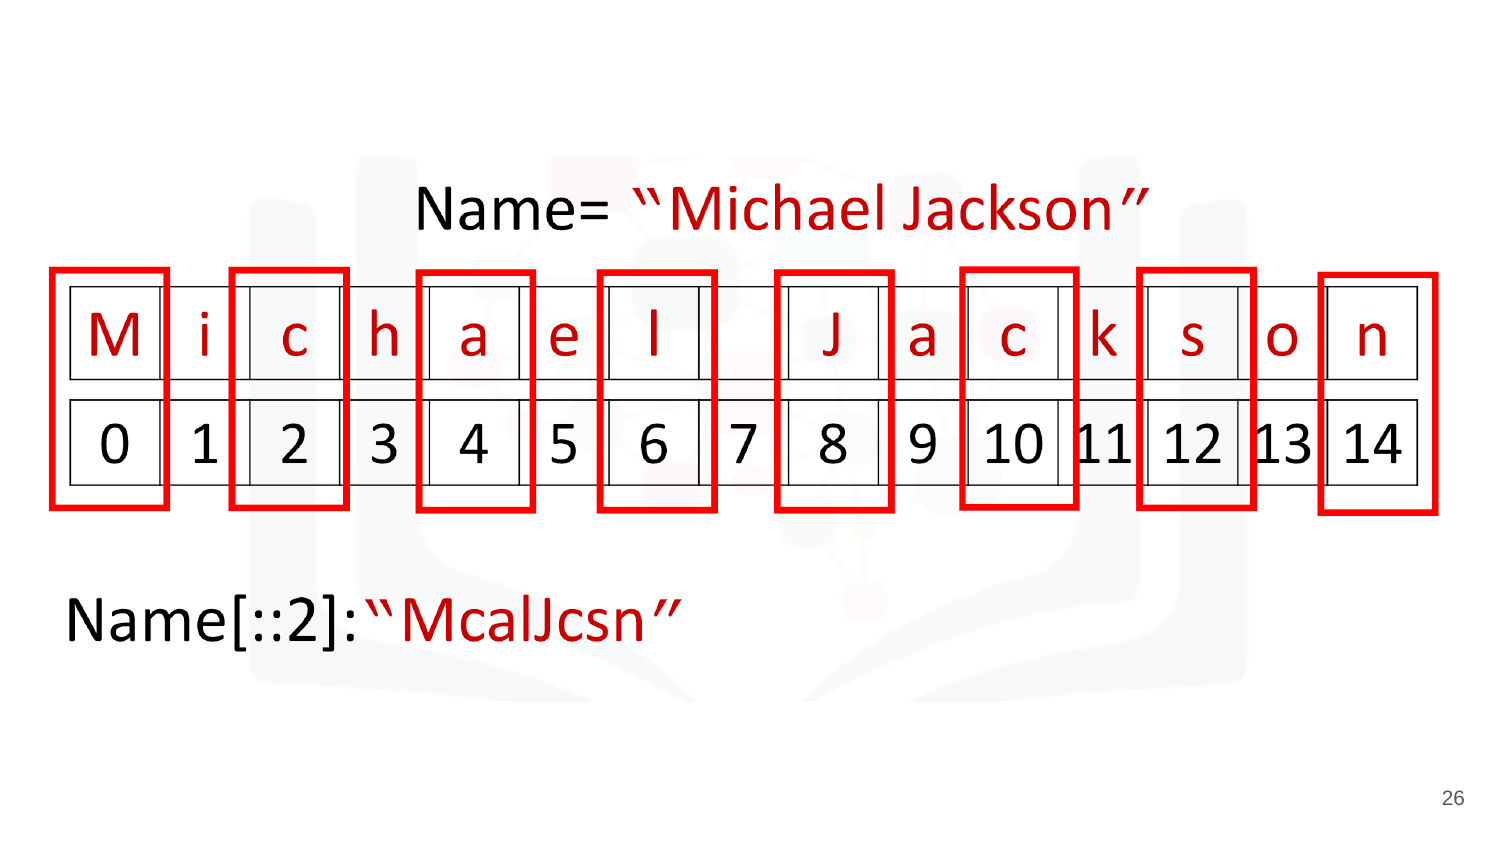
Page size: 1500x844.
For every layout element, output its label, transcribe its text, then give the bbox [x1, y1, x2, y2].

picture [24, 156, 1476, 702]
slide_number ‹#› [1389, 764, 1480, 830]
